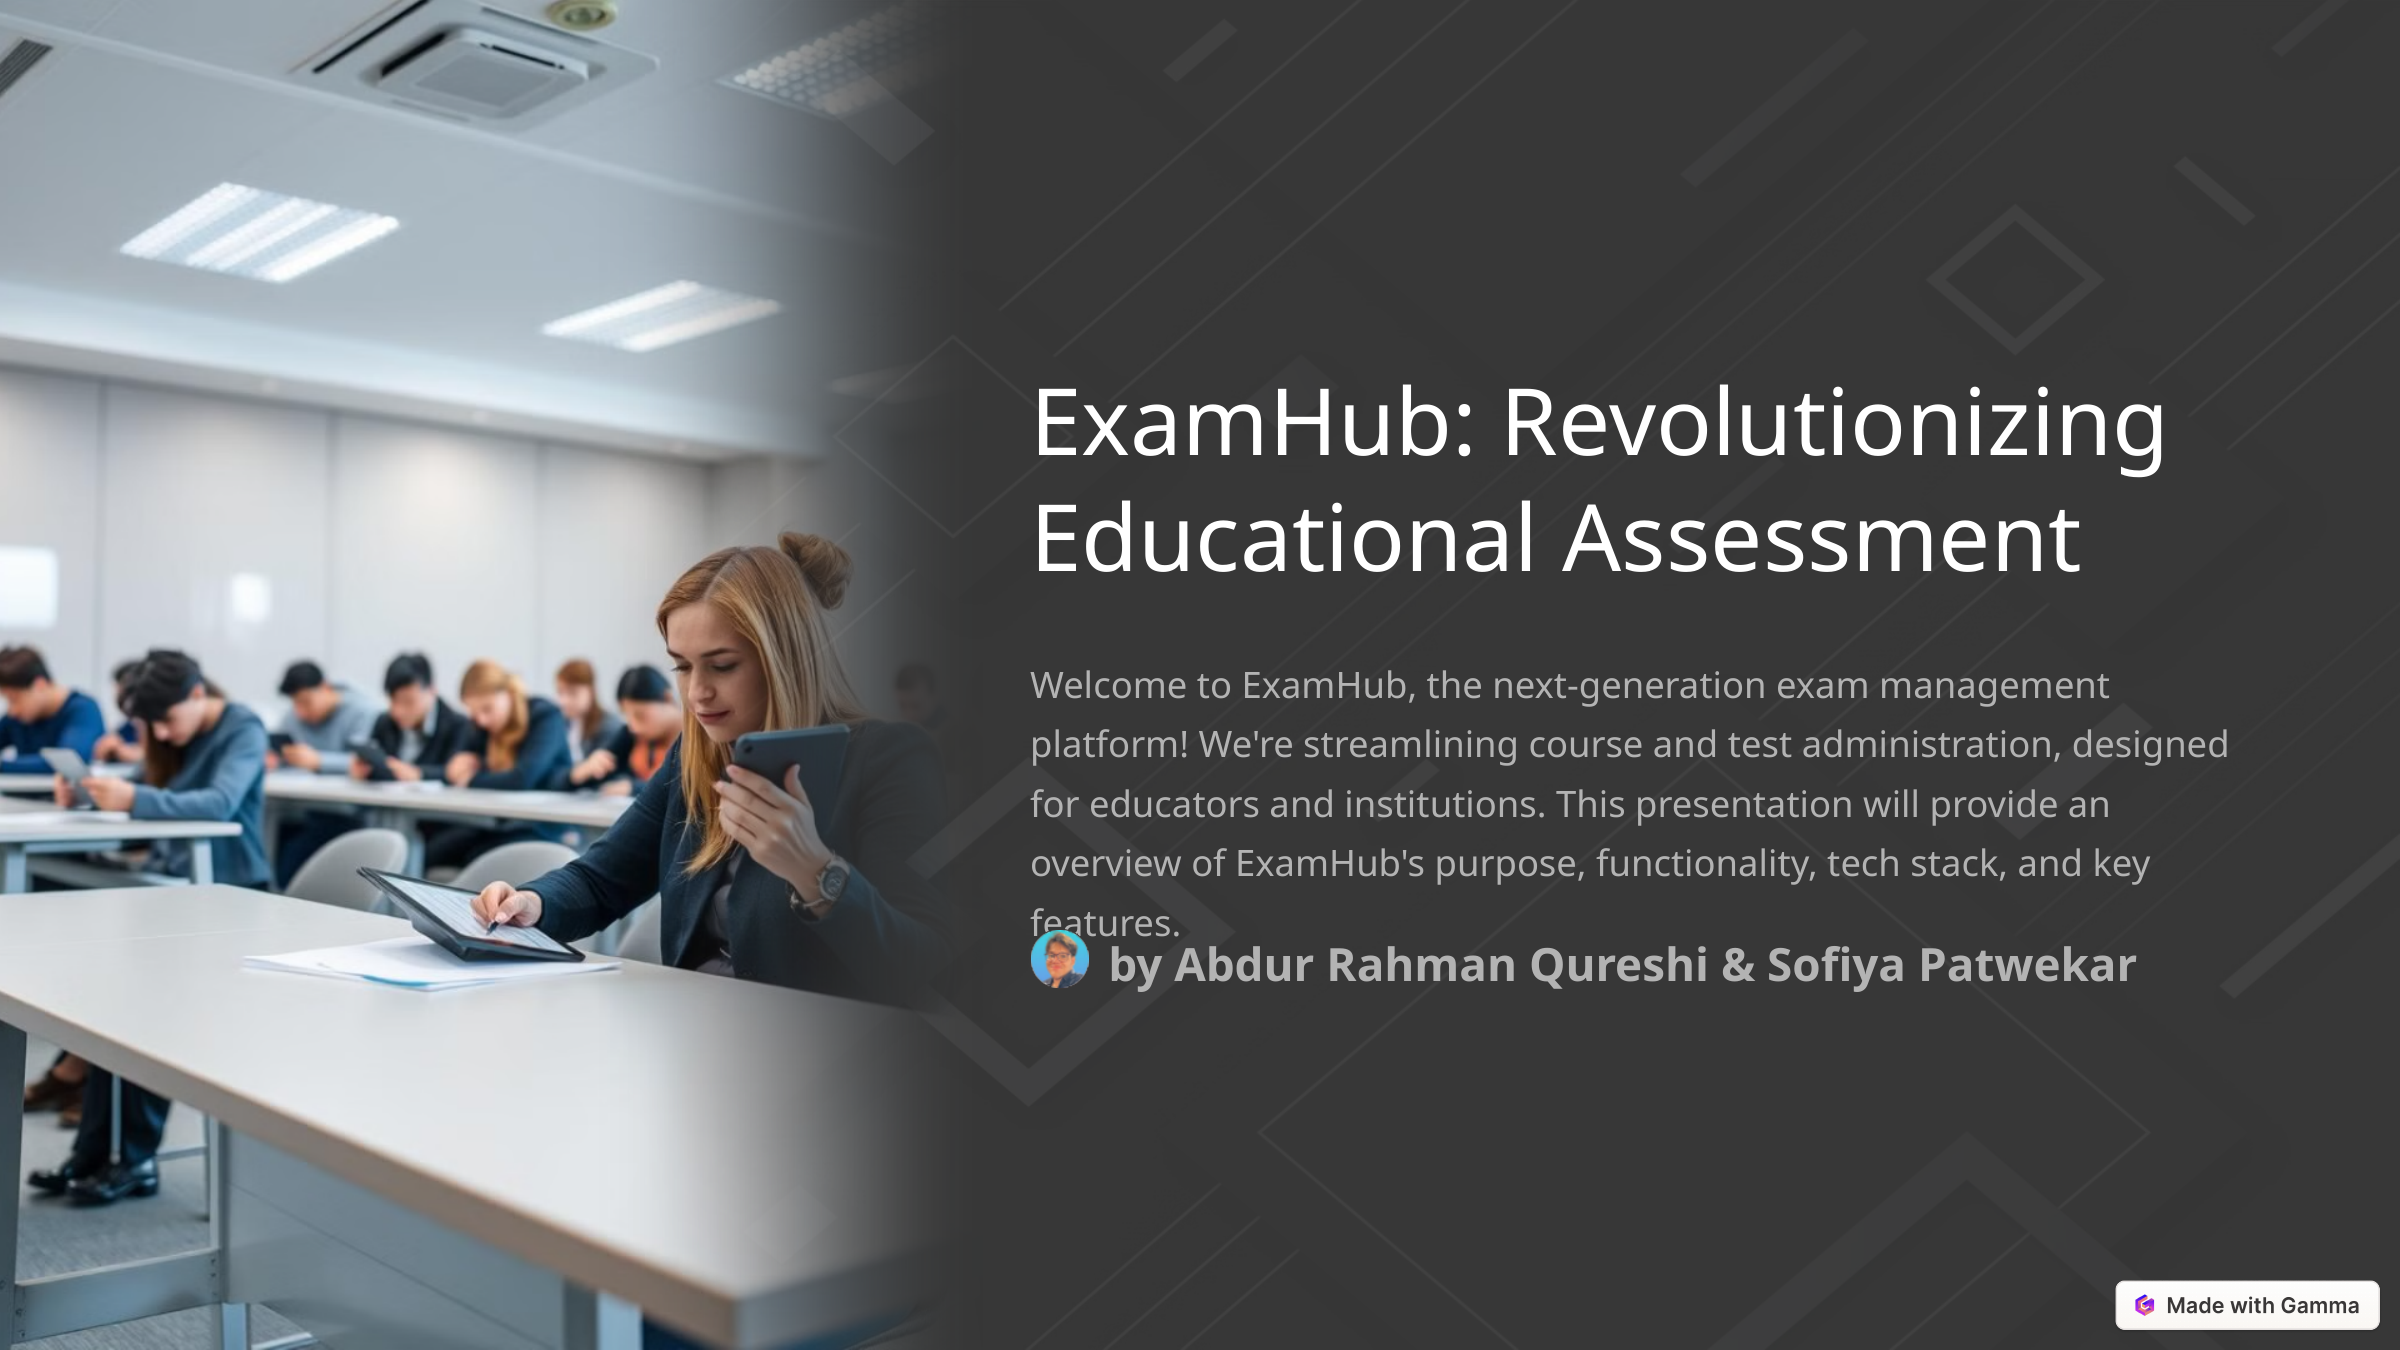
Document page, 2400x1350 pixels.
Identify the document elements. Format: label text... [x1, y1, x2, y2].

picture [0, 0, 990, 1350]
text_box by Abdur Rahman Qureshi & Sofiya Patwekar [1108, 926, 2001, 992]
text_box ExamHub: Revolutionizing Educational Assessment [1030, 358, 2270, 591]
picture [2106, 1271, 2389, 1339]
picture [1031, 930, 1089, 988]
text_box Welcome to ExamHub, the next-generation exam management platform! We're streamlining course and test administration, designed for educators and institutions. This presentation will provide an overview of ExamHub's purpose, functionality, tech stack, and key features. [1030, 646, 2270, 885]
